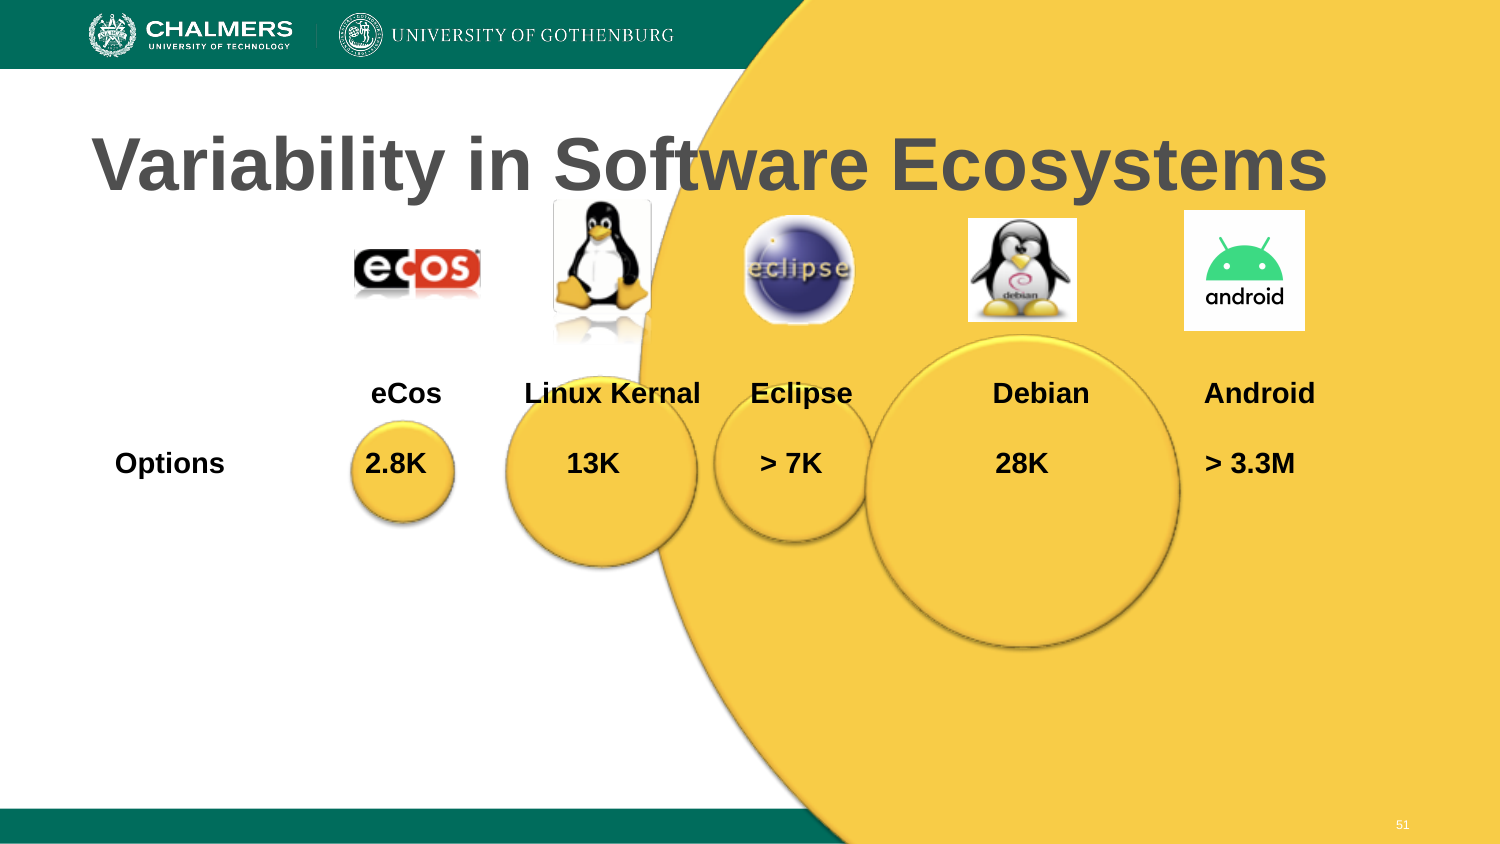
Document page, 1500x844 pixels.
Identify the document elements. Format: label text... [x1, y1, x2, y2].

picture [343, 415, 463, 535]
picture [352, 249, 482, 331]
picture [64, 0, 1500, 844]
title Variability in Software Ecosystems [76, 100, 626, 211]
text_box eCos Linux Kernal Eclipse Debian Android Options 2.8K 13K > 7K 28K > 3.3M [99, 359, 546, 416]
